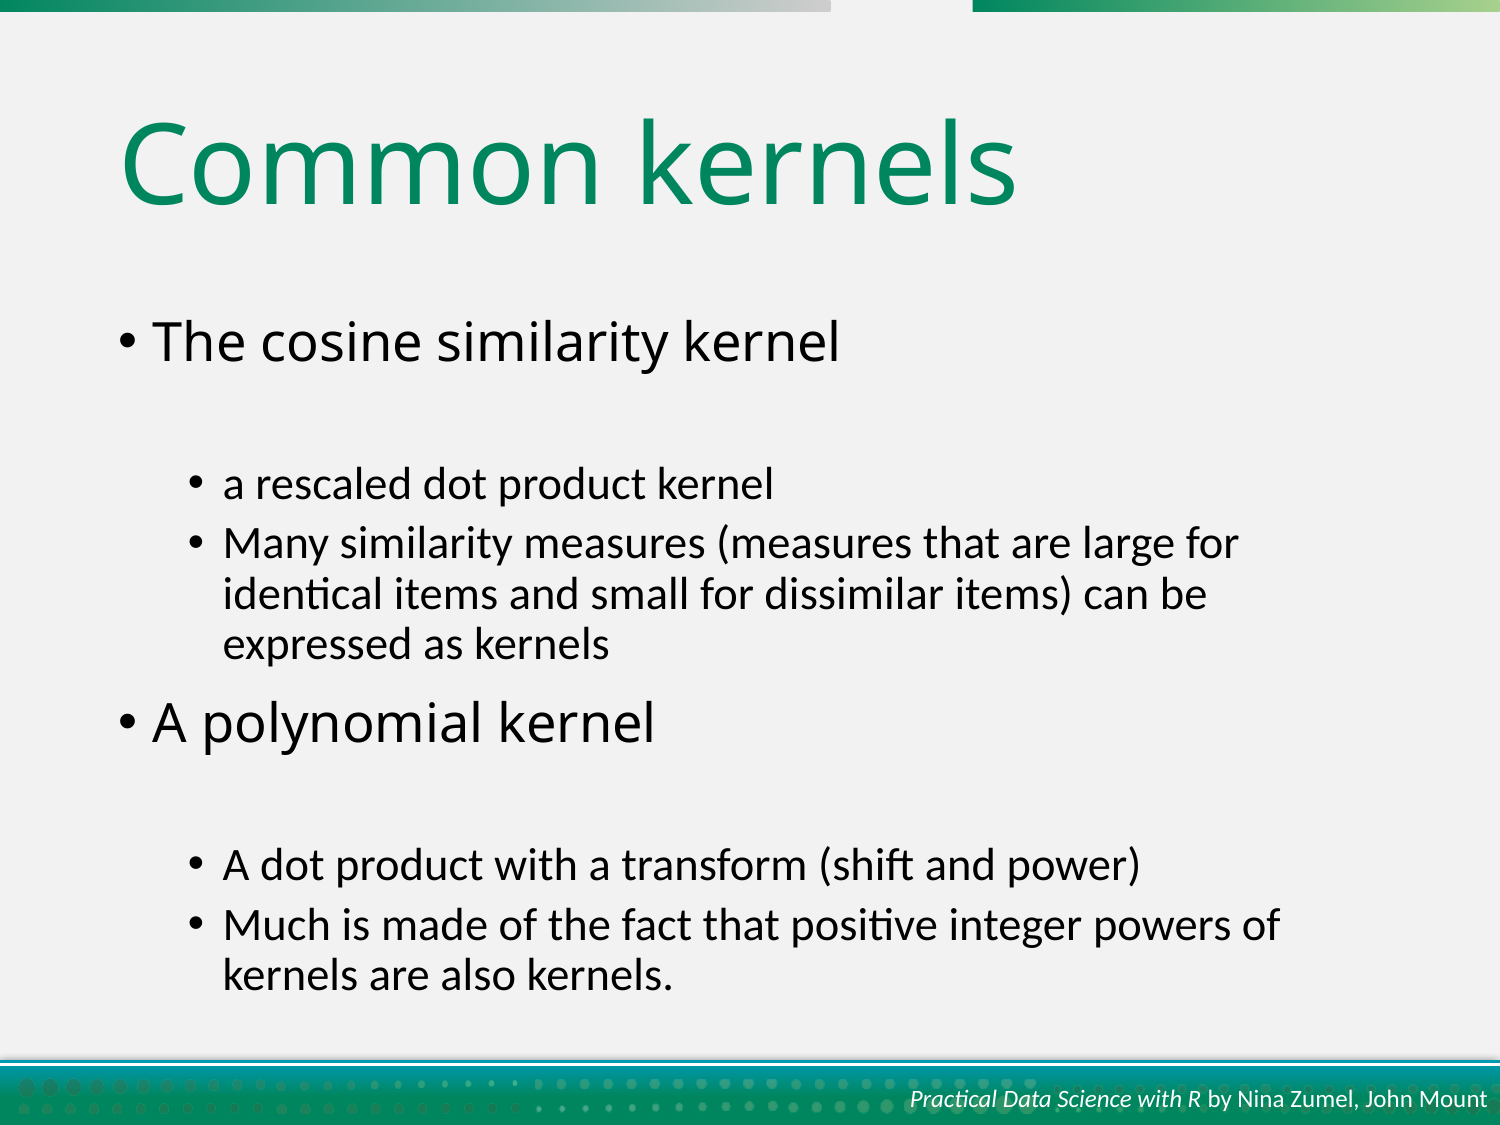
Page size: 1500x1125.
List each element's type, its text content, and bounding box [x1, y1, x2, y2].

title Common kernels [103, 59, 1397, 278]
text_box Practical Data Science with R by Nina Zumel, John Mount [894, 1074, 1500, 1120]
